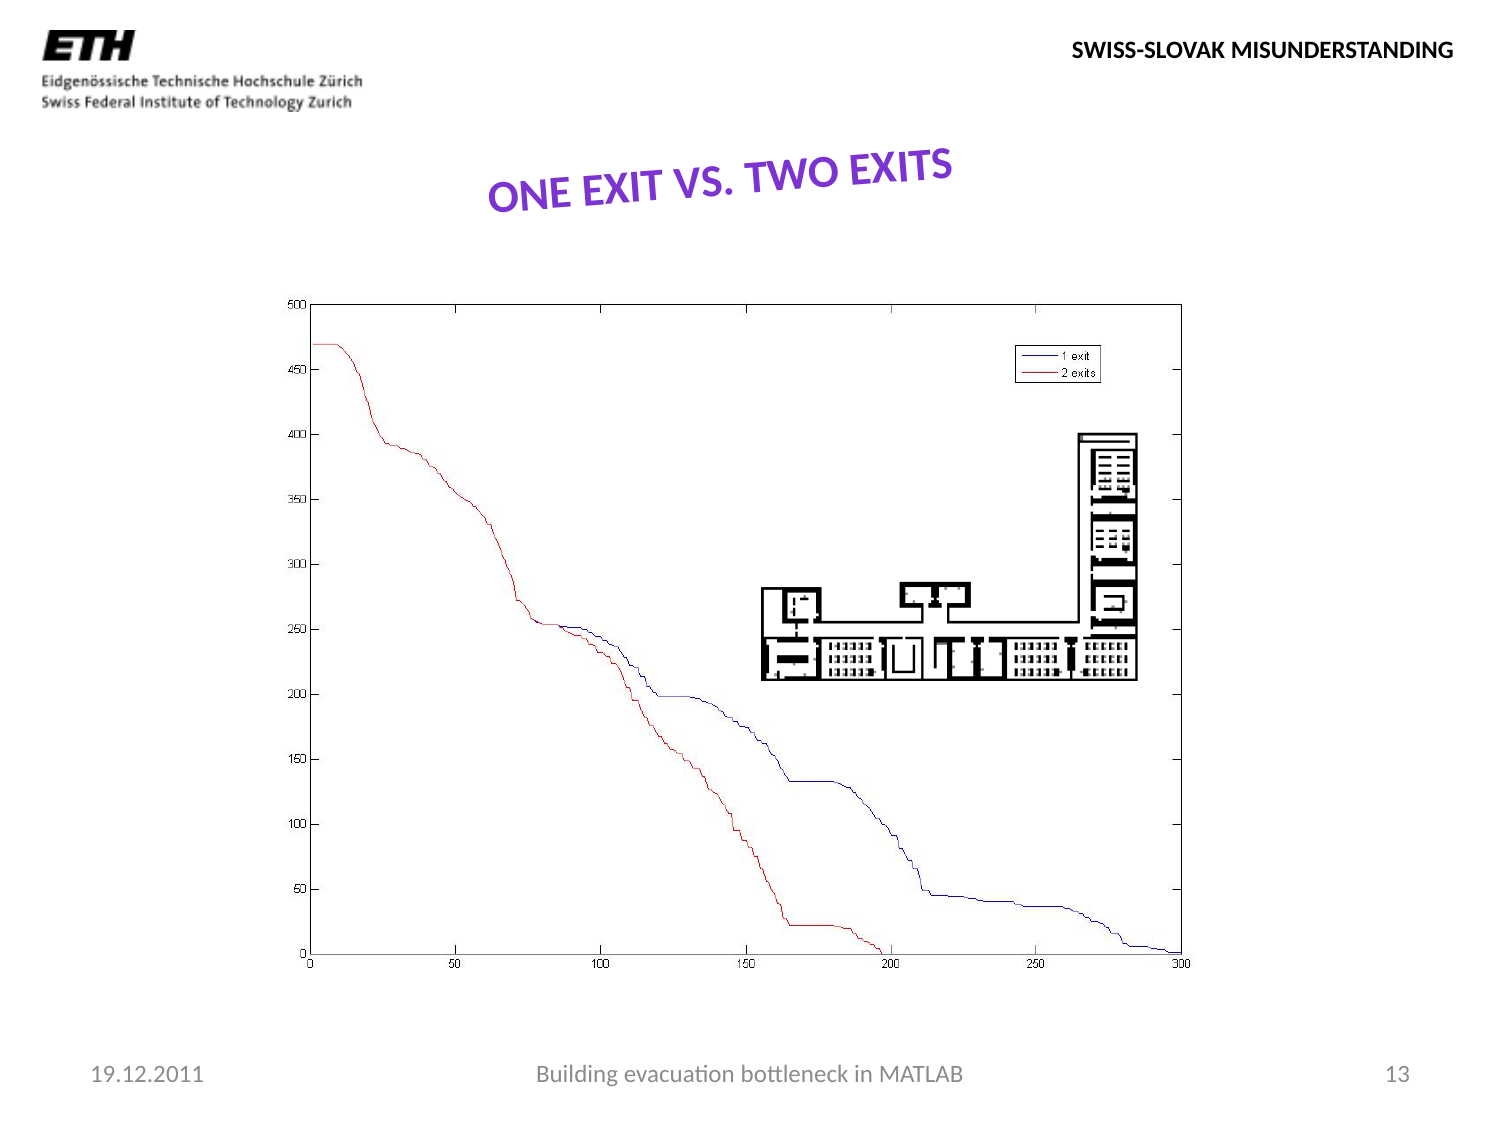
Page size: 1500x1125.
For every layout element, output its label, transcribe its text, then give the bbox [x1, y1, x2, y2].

text_box Swiss-Slovak Misunderstanding [1057, 25, 1483, 71]
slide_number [75, 1042, 425, 1103]
footer Building evacuation bottleneck in MATLAB [512, 1050, 988, 1103]
picture [163, 244, 1288, 1042]
text_box One exit vs. two exits [44, 90, 1406, 382]
slide_number 13 [1074, 1042, 1425, 1103]
picture [41, 30, 364, 112]
